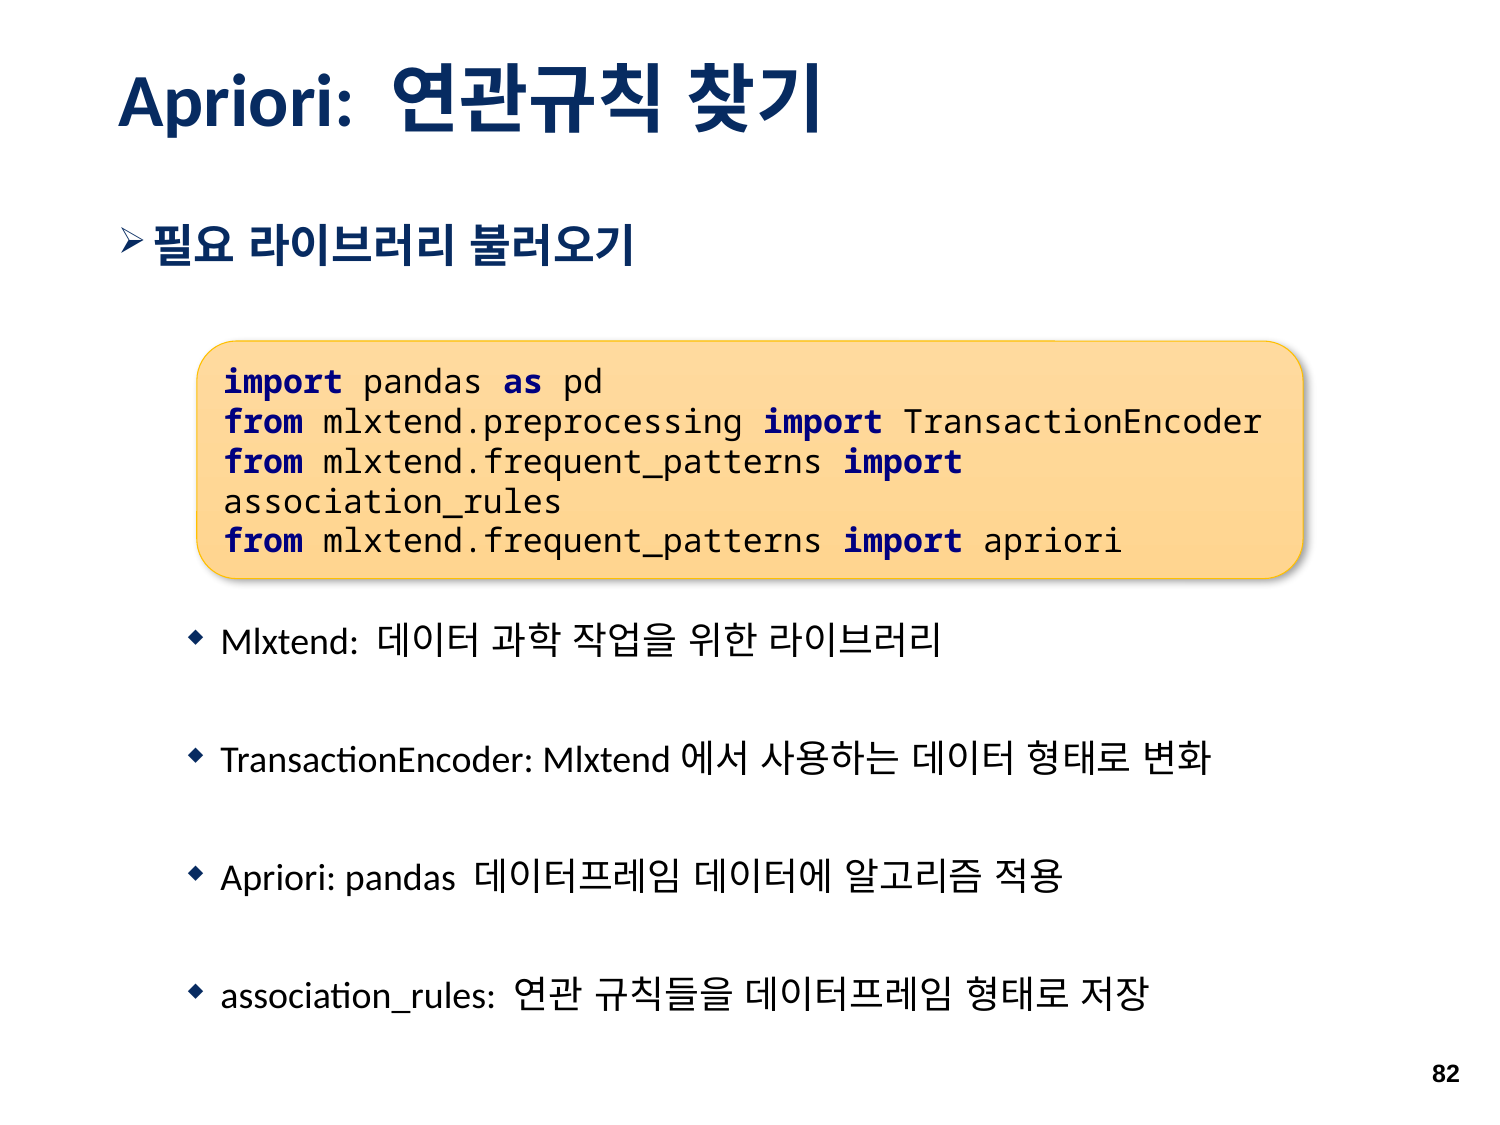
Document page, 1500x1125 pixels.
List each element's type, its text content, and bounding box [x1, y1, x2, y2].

list 필요 라이브러리 불러오기 Mlxtend: 데이터 과학 작업을 위한 라이브러리 TransactionEncoder: Mlxtend에서 사용하는 데이터 형태로 변화 Apriori: pandas 데이터프레임 데이터에 알고리즘 적용 association_rules: 연관 규칙들을 데이터프레임 형태로 저장 [103, 215, 1429, 1032]
text_box import pandas as pd from mlxtend.preprocessing import TransactionEncoder from mlxtend.frequent_patterns import association_rules from mlxtend.frequent_patterns import apriori [196, 340, 1304, 580]
slide_number 82 [1396, 1042, 1475, 1103]
title Apriori: 연관규칙 찾기 [103, 27, 1397, 179]
